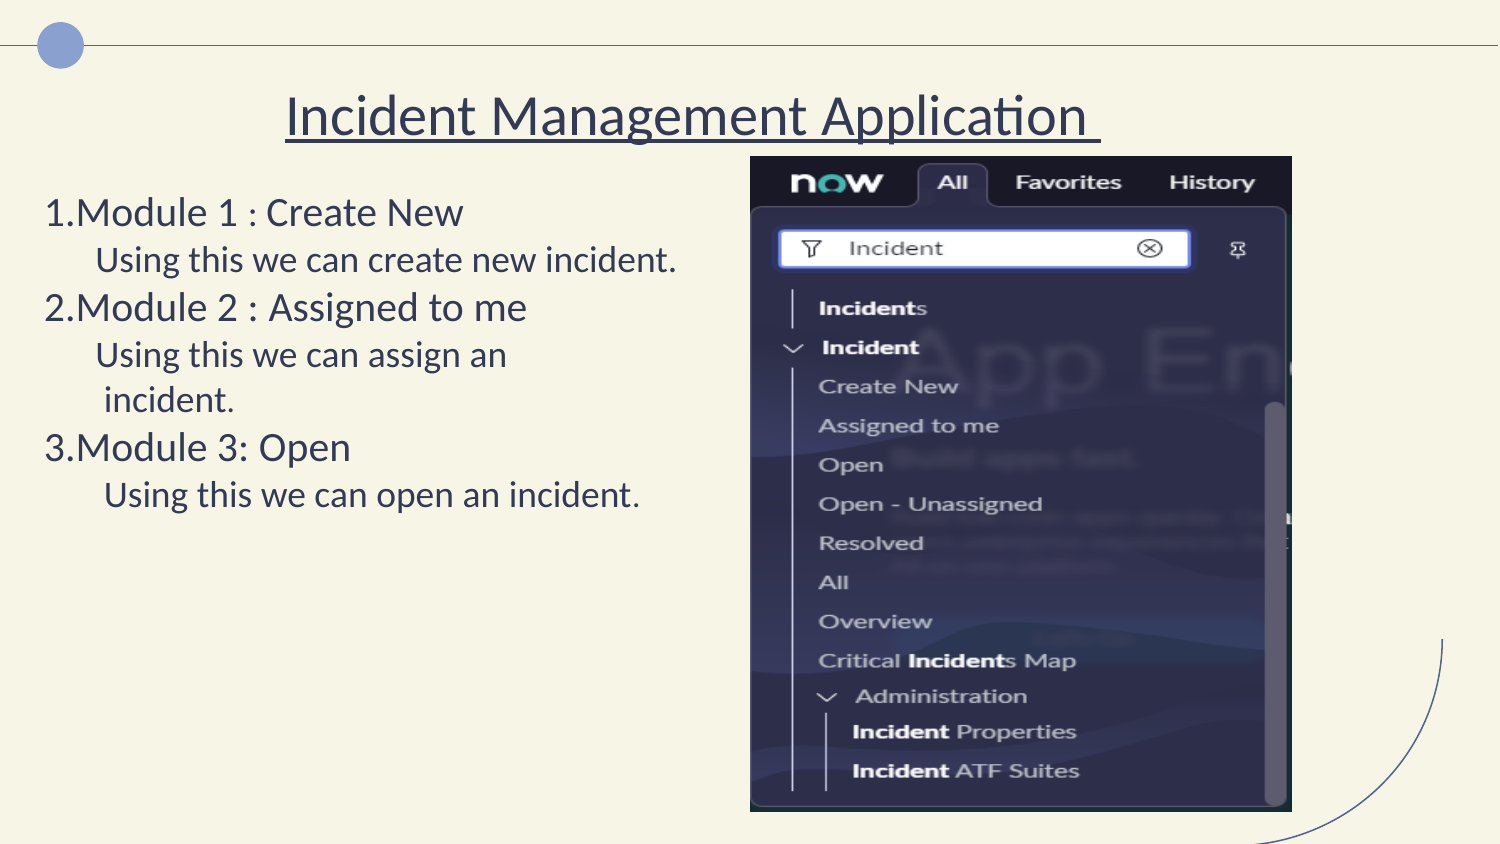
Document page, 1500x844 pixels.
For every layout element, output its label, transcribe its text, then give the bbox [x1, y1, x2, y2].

list 1.Module 1 : Create New Using this we can create new incident. 2.Module 2 : Assigned to me Using this we can assign an incident. 3.Module 3: Open Using this we can open an incident. [3, 156, 712, 812]
picture [749, 156, 1292, 813]
title Incident Management Application [61, 67, 1325, 157]
